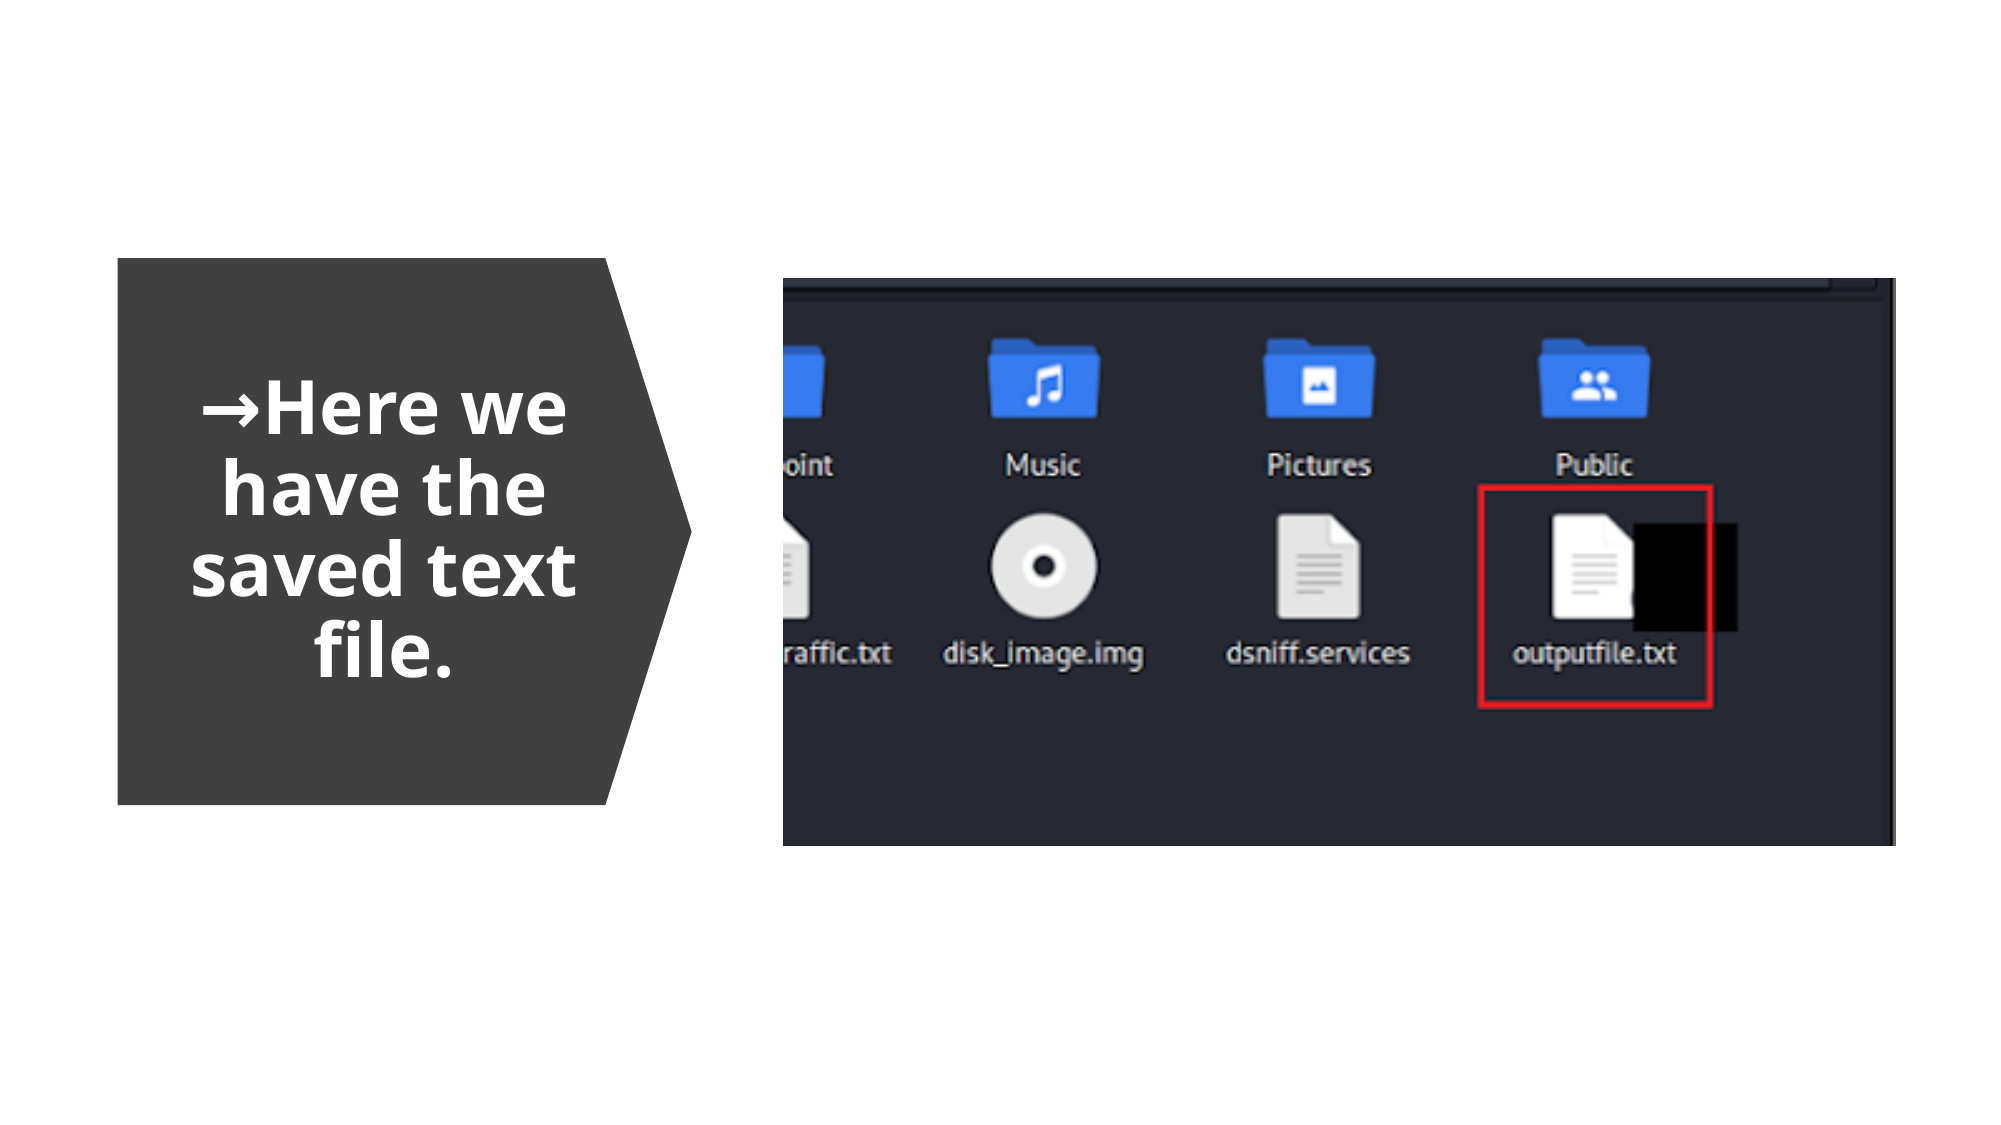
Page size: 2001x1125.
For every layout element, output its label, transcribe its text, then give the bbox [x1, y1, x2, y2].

text_box [116, 256, 694, 807]
title →Here we have the saved text file. [168, 322, 601, 741]
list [783, 278, 1897, 847]
